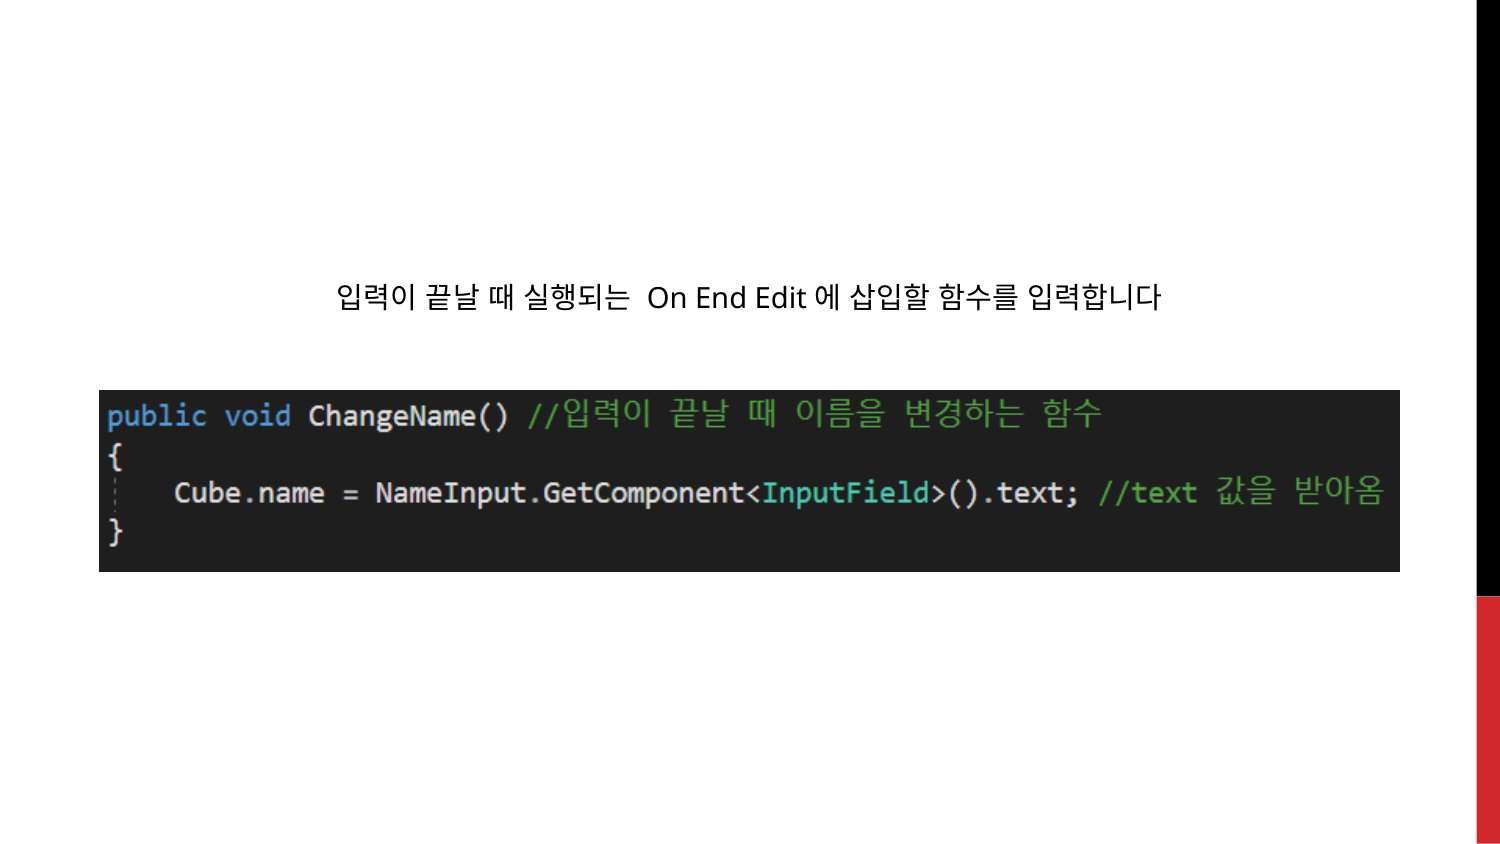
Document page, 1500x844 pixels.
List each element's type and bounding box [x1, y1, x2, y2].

text_box [99, 271, 1401, 573]
